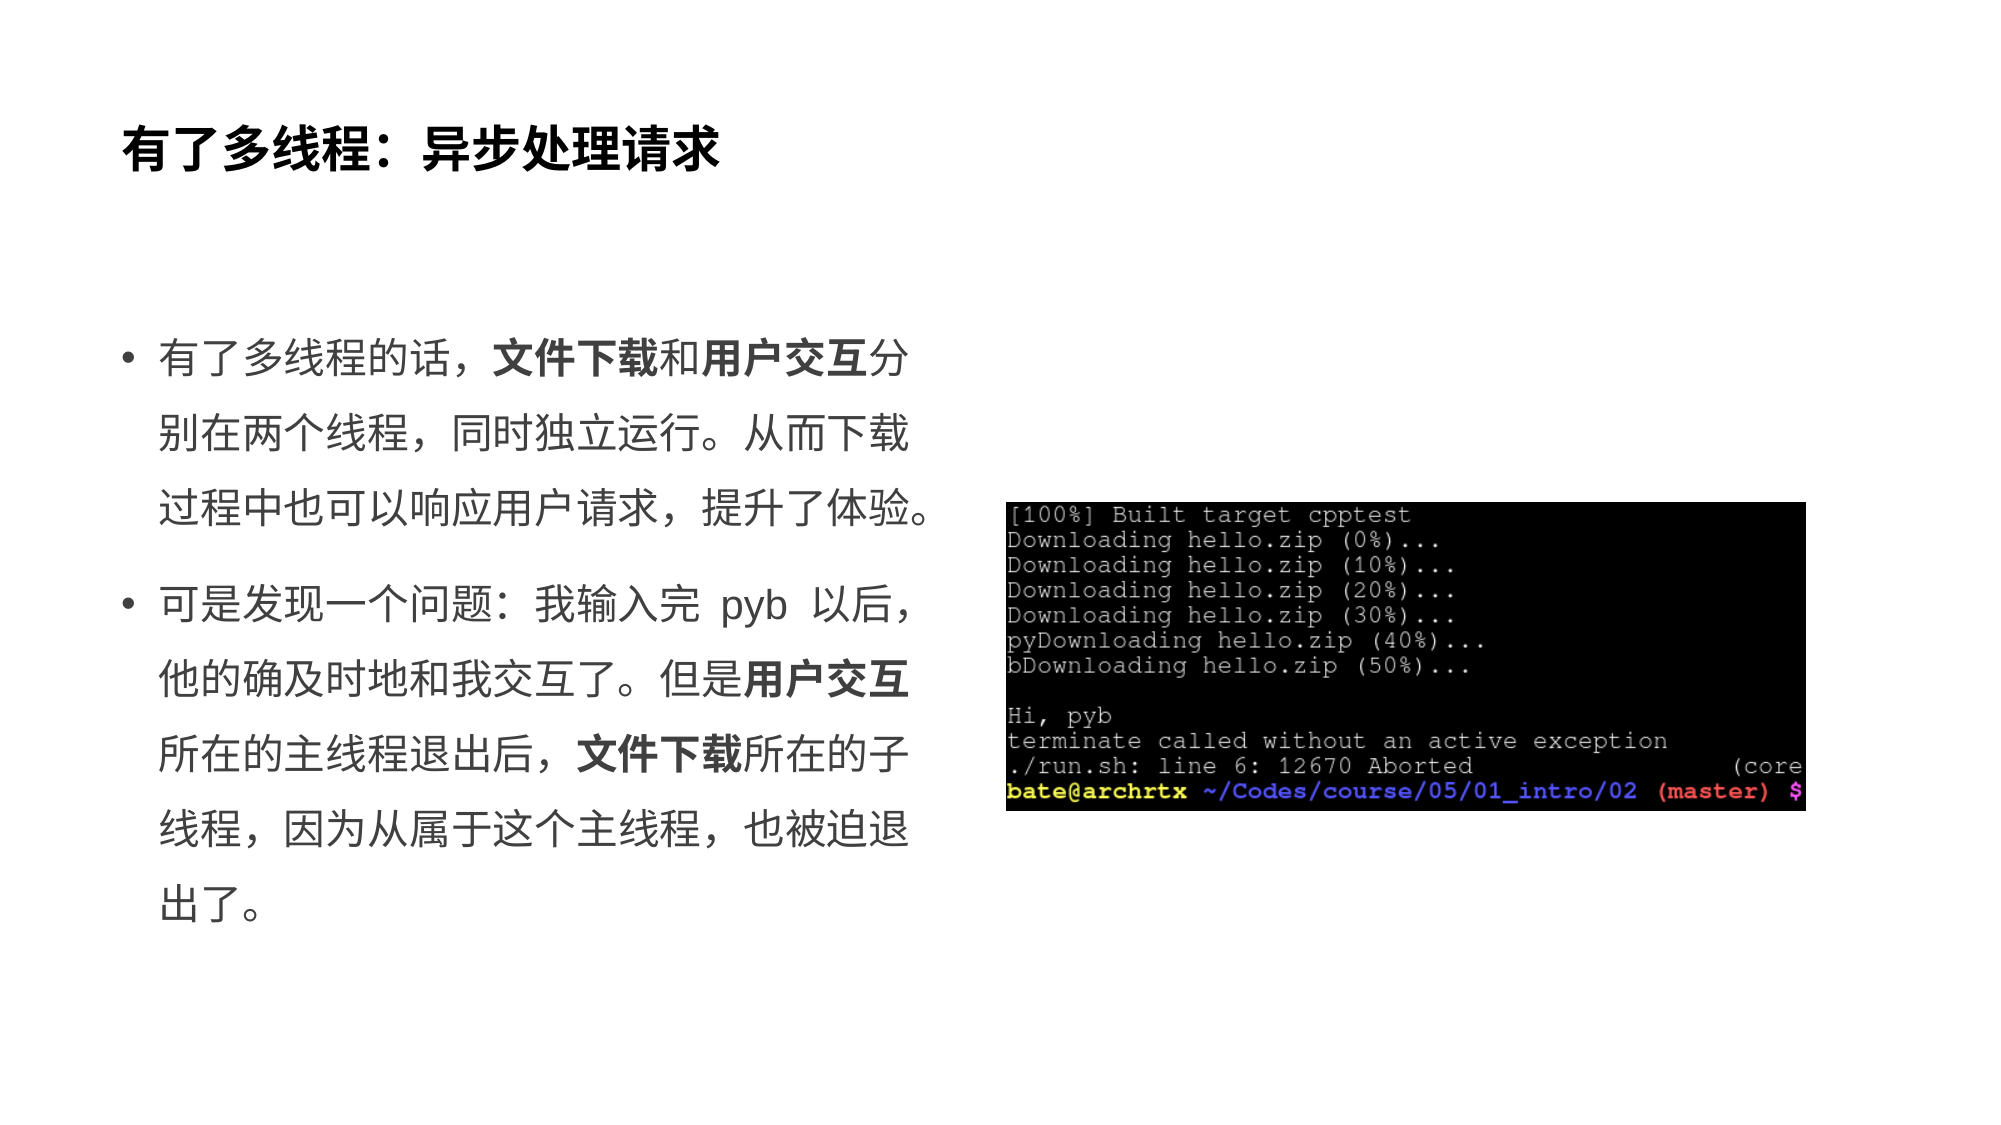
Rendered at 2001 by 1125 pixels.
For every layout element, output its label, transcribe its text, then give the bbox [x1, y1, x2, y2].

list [1006, 502, 1806, 811]
list 有了多线程的话，文件下载和用户交互分别在两个线程，同时独立运行。从而下载过程中也可以响应用户请求，提升了体验。 可是发现一个问题：我输入完 pyb 以后，他的确及时地和我交互了。但是用户交互所在的主线程退出后，文件下载所在的子线程，因为从属于这个主线程，也被迫退出了。 [106, 299, 957, 1014]
title 有了多线程：异步处理请求 [106, 42, 1832, 260]
